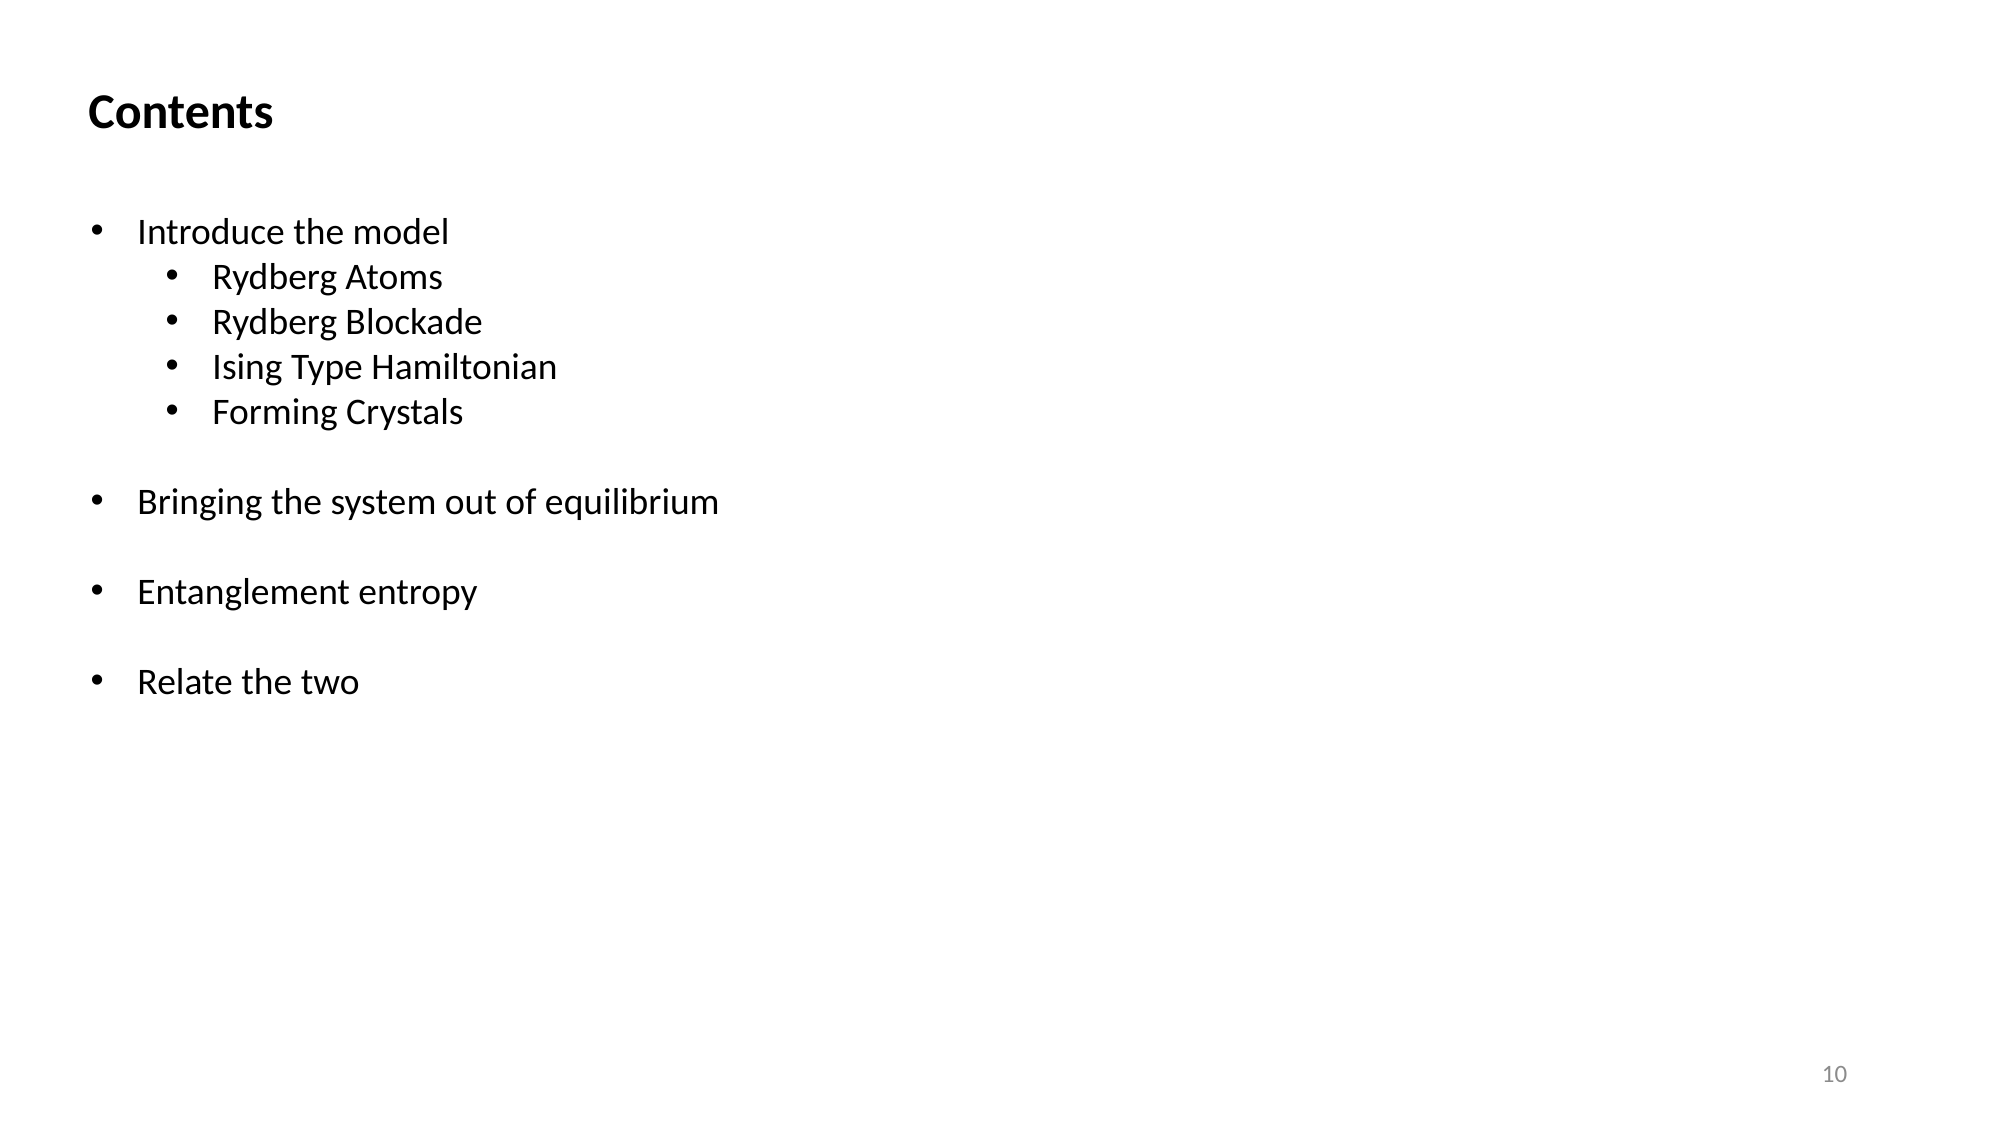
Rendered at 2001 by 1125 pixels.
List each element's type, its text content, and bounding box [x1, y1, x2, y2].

slide_number 10 [1412, 1042, 1863, 1103]
text_box Contents [73, 70, 300, 146]
text_box Introduce the model Rydberg Atoms Rydberg Blockade Ising Type Hamiltonian Forming Crystals Bringing the system out of equilibrium Entanglement entropy Relate the two [75, 199, 736, 710]
